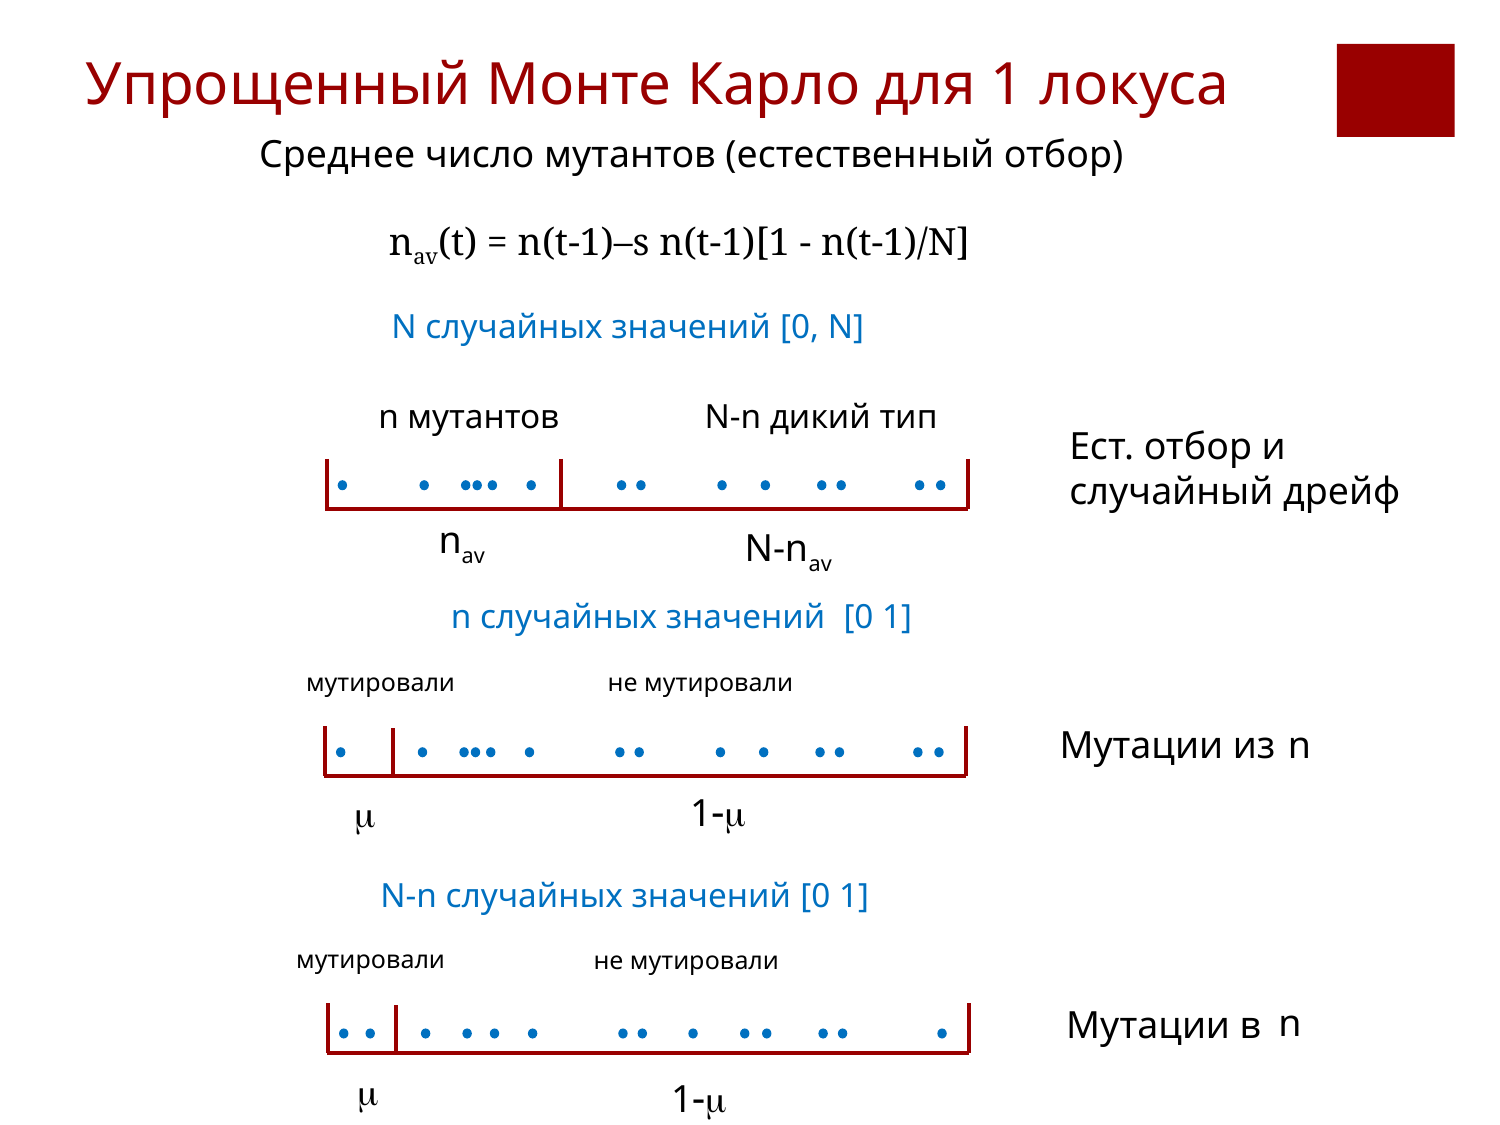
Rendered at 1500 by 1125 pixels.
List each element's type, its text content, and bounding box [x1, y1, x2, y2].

text_box Мутации в [1051, 993, 1277, 1054]
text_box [288, 587, 967, 873]
text_box Ест. отбор и случайный дрейф [1054, 414, 1416, 520]
title Упрощенный Монте Карло для 1 локуса [70, 0, 1331, 124]
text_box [324, 297, 969, 578]
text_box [326, 866, 970, 1125]
text_box n [1263, 991, 1317, 1052]
text_box Среднее число мутантов (естественный отбор) [244, 122, 1139, 183]
text_box Мутации из [1044, 713, 1273, 774]
text_box nav(t) = n(t-1)–s n(t-1)[1 - n(t-1)/N] [374, 210, 986, 277]
text_box мутировали [281, 936, 326, 981]
text_box n [1273, 713, 1326, 774]
